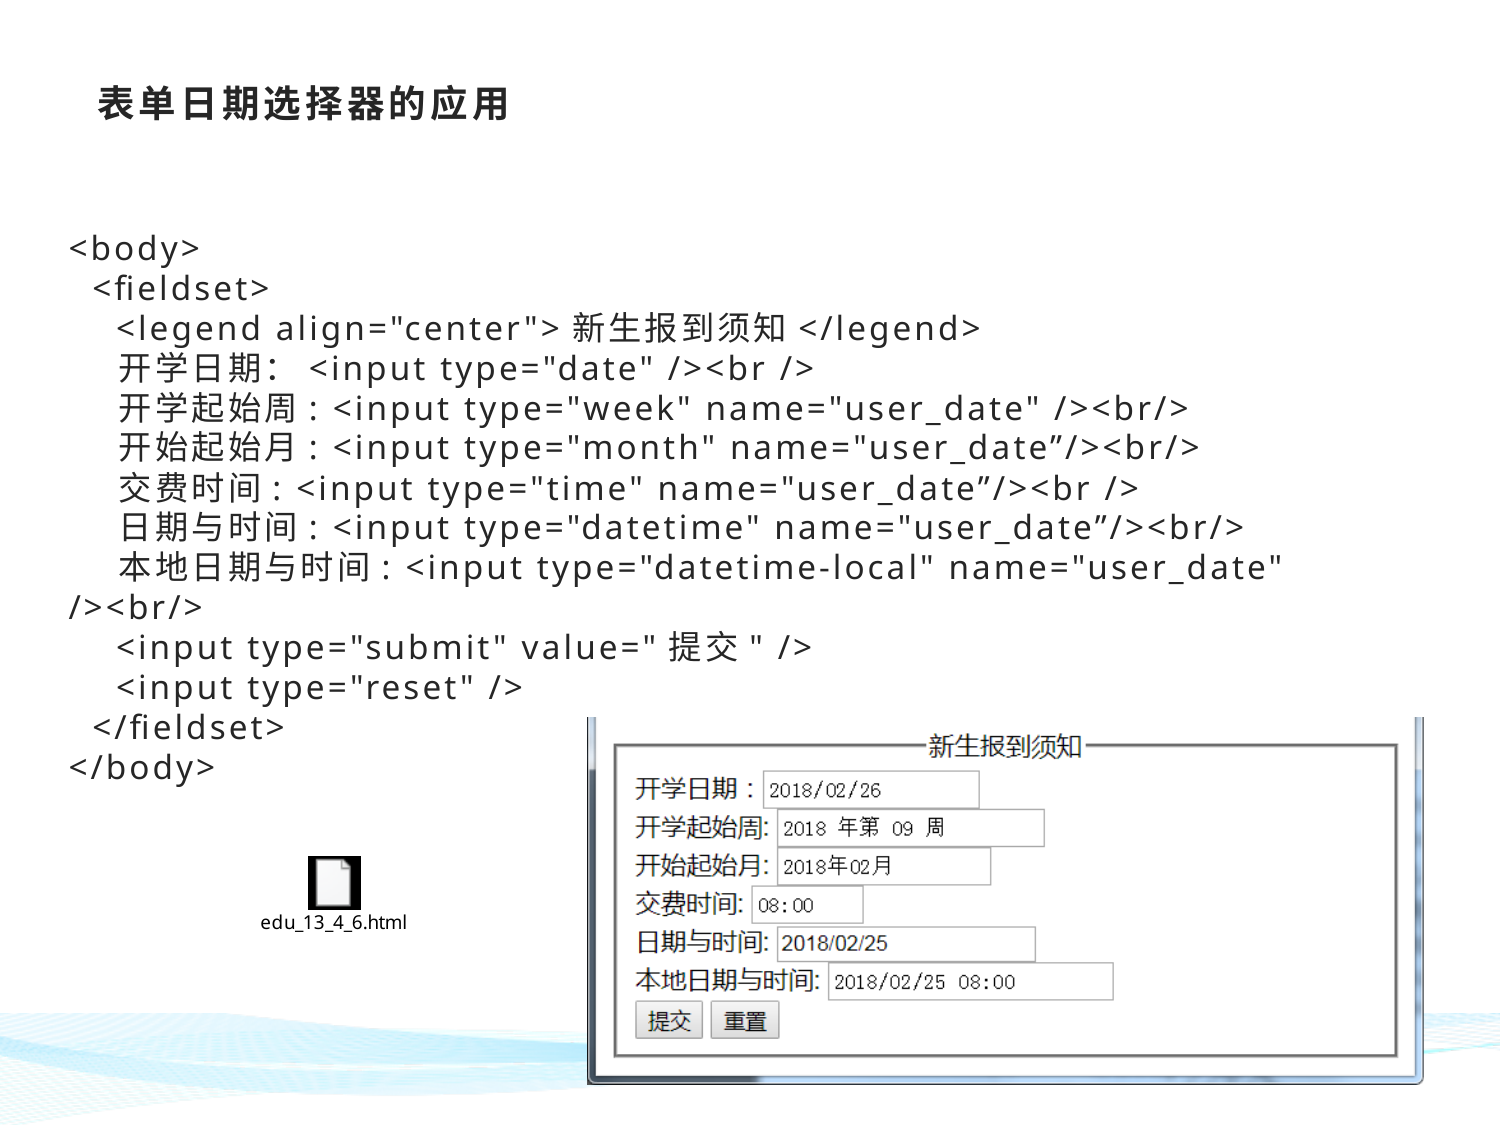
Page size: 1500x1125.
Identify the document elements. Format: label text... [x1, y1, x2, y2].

title 表单日期选择器的应用 [82, 72, 1418, 146]
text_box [242, 856, 427, 946]
list <body> <fieldset> <legend align="center">新生报到须知</legend> 开学日期：<input type="date" /><br /> 开学起始周: <input type="week" name="user_date" /><br/> 开始起始月: <input type="month" name="user_date”/><br/> 交费时间: <input type="time" name="user_date”/><br /> 日期与时间: <input type="datetime" name="user_date”/><br/> 本地日期与时间: <input type="datetime-local" name="user_date" /><br/> <input type="submit" value="提交" /> <input type="reset" /> </fieldset> </body> [53, 219, 1424, 857]
picture [0, 717, 1500, 1125]
